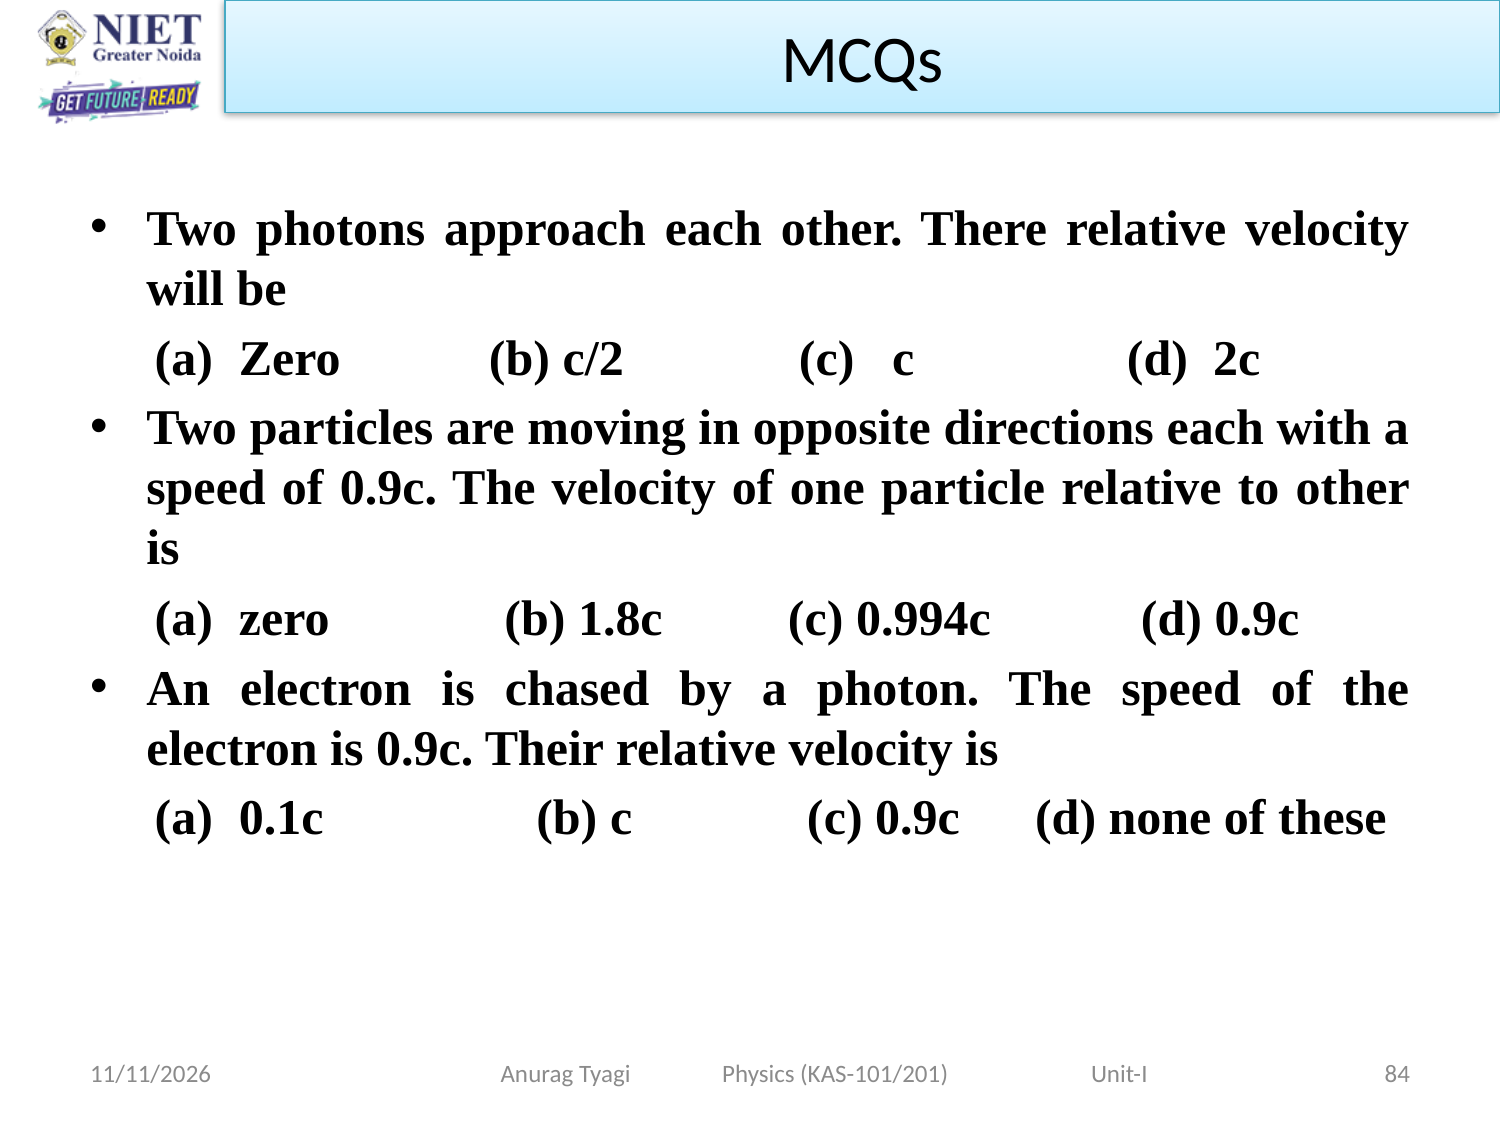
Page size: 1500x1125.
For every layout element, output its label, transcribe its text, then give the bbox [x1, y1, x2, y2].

text_box MCQs [238, 0, 1500, 113]
picture [0, 0, 238, 135]
slide_number 84 [1074, 1042, 1425, 1103]
list Two photons approach each other. There relative velocity will be Zero (b) c/2 (c) c (d) 2c Two particles are moving in opposite directions each with a speed of 0.9c. The velocity of one particle relative to other is zero (b) 1.8c (c) 0.994c (d) 0.9c An electron is chased by a photon. The speed of the electron is 0.9c. Their relative velocity is 0.1c (b) c (c) 0.9c (d) none of these [75, 187, 1425, 988]
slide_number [75, 1042, 412, 1103]
footer Anurag Tyagi Physics (KAS-101/201) Unit-I [412, 1042, 1074, 1103]
